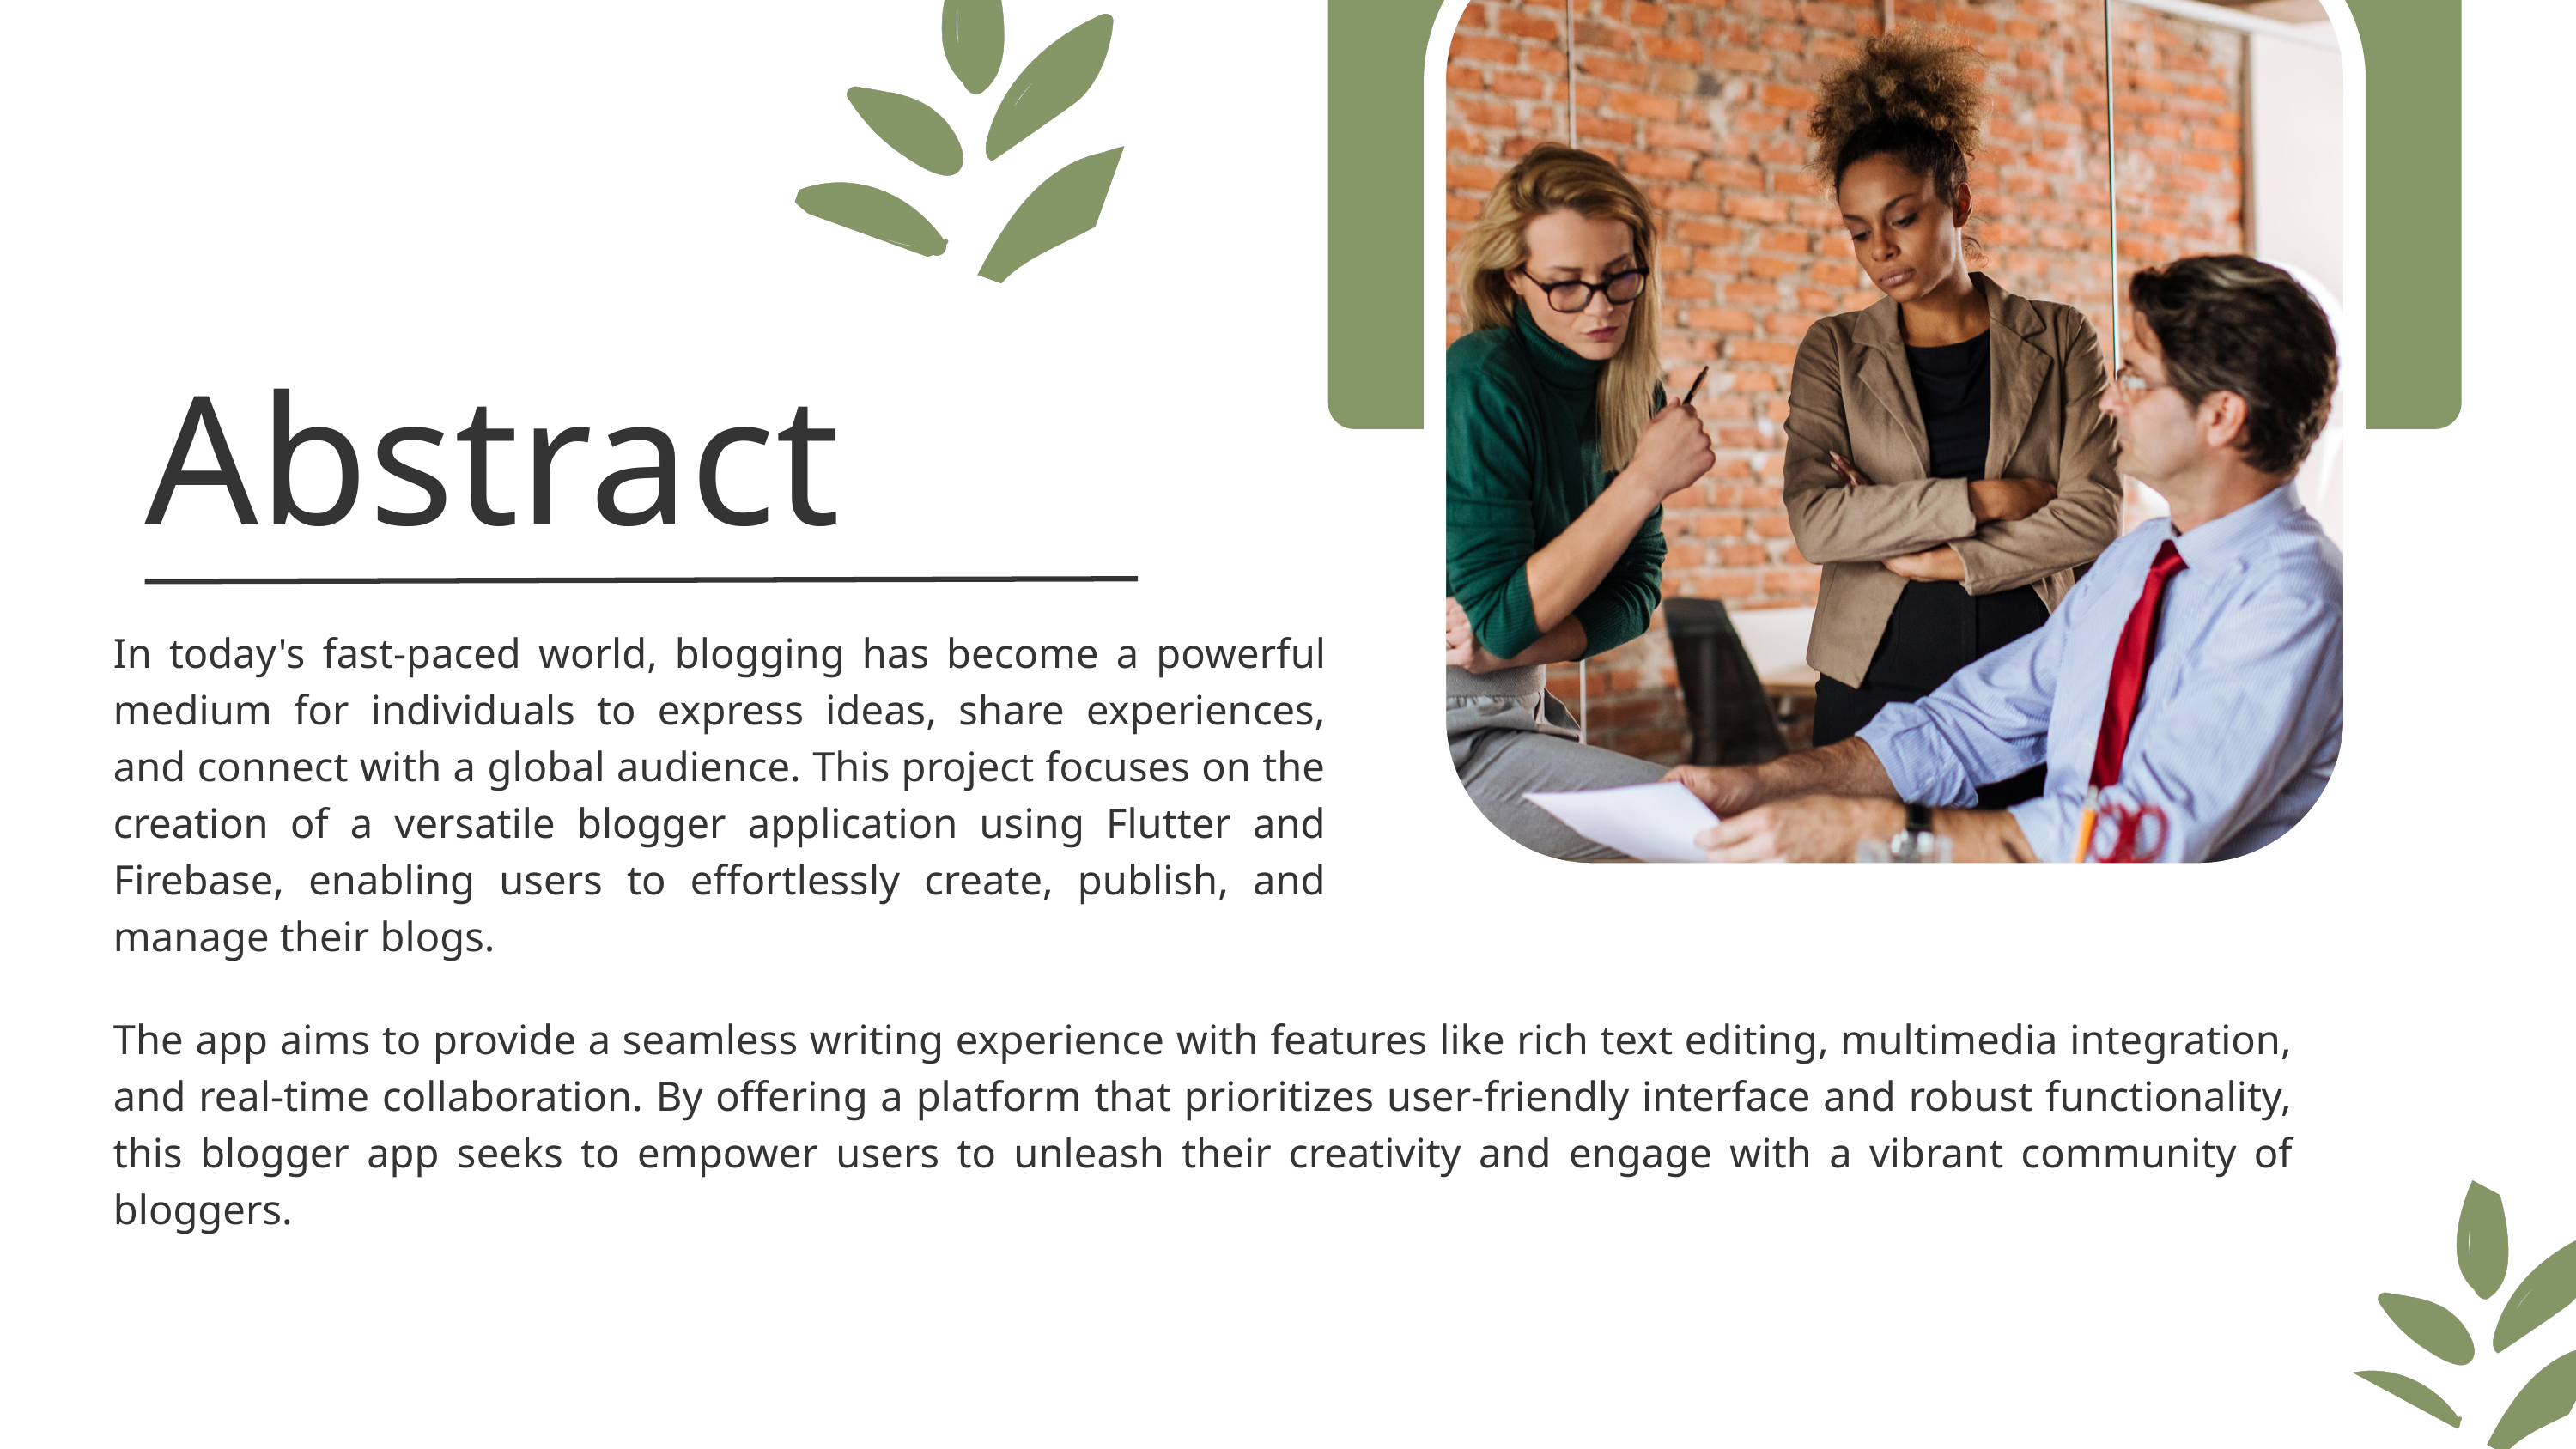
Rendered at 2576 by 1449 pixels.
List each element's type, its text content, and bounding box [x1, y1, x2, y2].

text_box In today's fast-paced world, blogging has become a powerful medium for individuals to express ideas, share experiences, and connect with a global audience. This project focuses on the creation of a versatile blogger application using Flutter and Firebase, enabling users to effortlessly create, publish, and manage their blogs. [112, 619, 1328, 961]
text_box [2371, 0, 2462, 430]
text_box [792, 0, 1169, 307]
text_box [1423, 0, 2366, 886]
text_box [1327, 0, 1419, 430]
text_box [2332, 1162, 2576, 1449]
text_box Abstract [144, 382, 1360, 561]
text_box The app aims to provide a seamless writing experience with features like rich text editing, multimedia integration, and real-time collaboration. By offering a platform that prioritizes user-friendly interface and robust functionality, this blogger app seeks to empower users to unleash their creativity and engage with a vibrant community of bloggers. [112, 1005, 2297, 1449]
